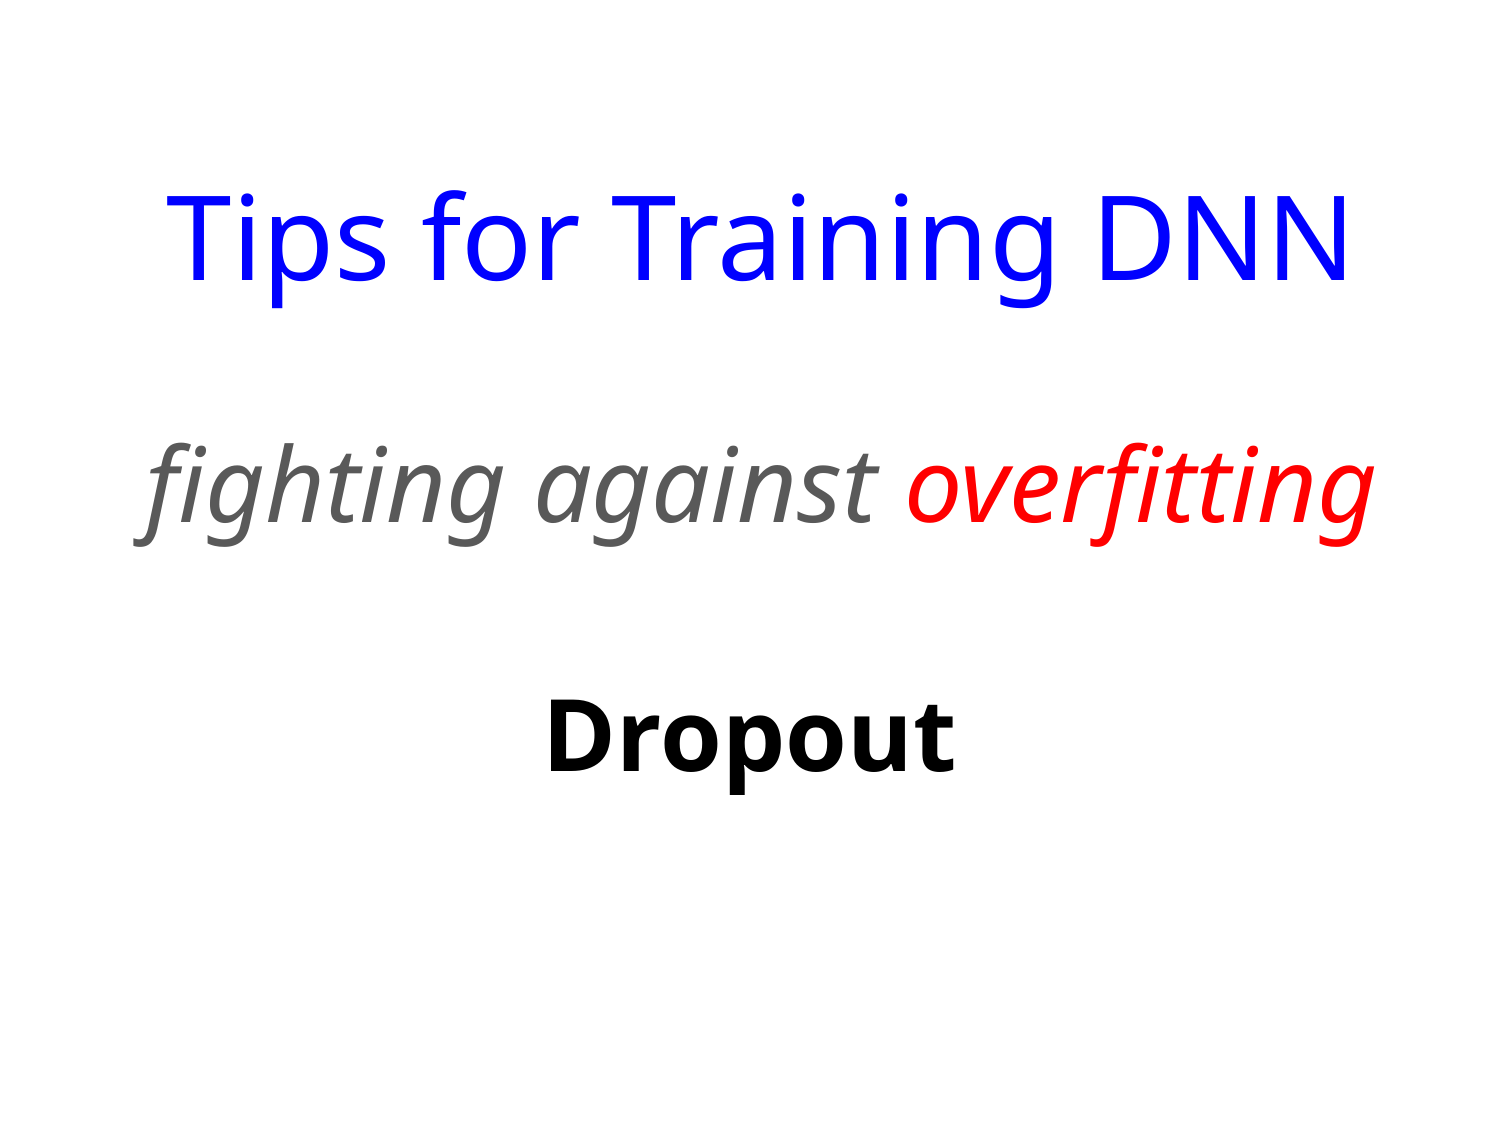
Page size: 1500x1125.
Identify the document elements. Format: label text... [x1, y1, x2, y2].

title Tips for Training DNN fighting against overfitting [123, 160, 1399, 553]
text_box Dropout [112, 657, 1388, 801]
